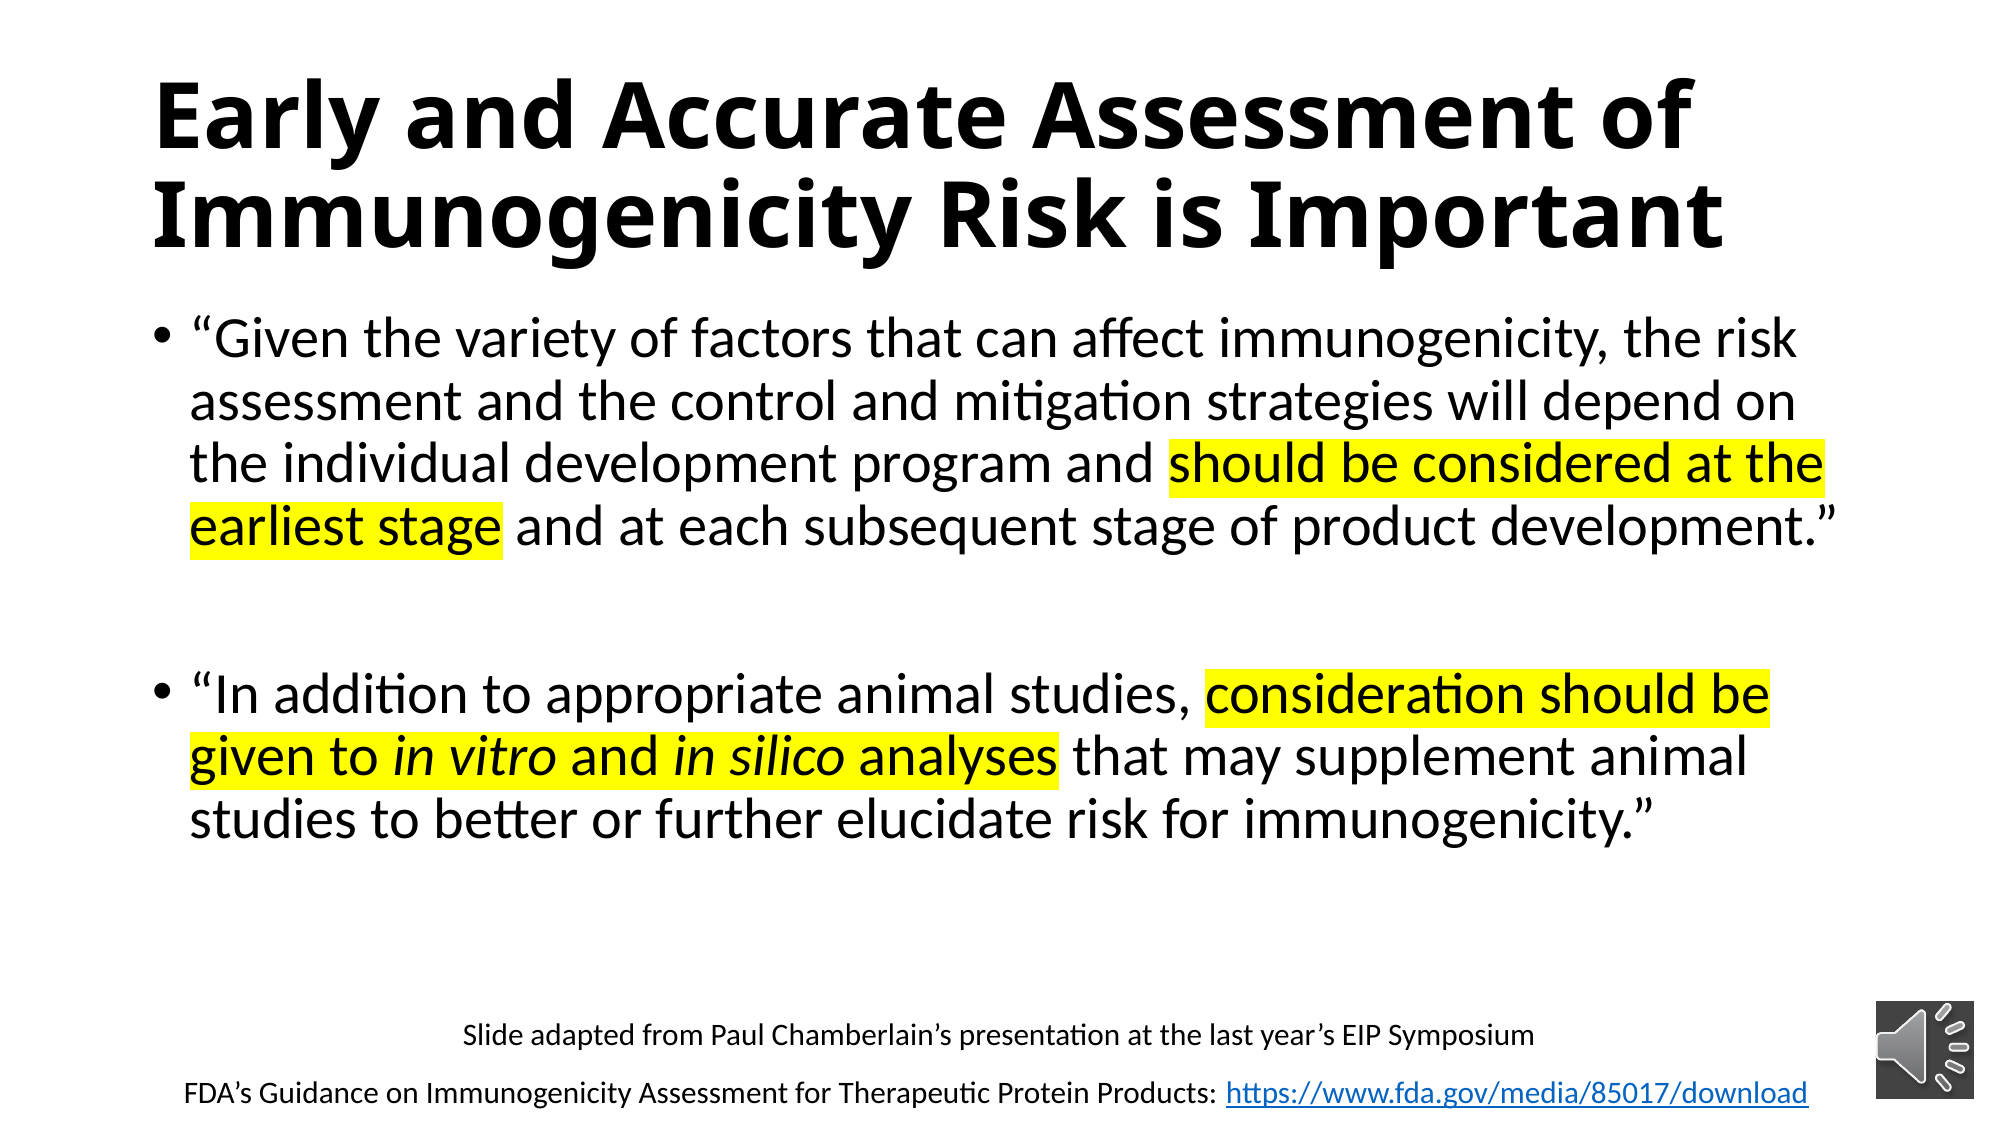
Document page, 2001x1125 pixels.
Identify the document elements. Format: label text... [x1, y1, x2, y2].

text_box FDA’s Guidance on Immunogenicity Assessment for Therapeutic Protein Products: https://www.fda.gov/media/85017/download [137, 1065, 1863, 1118]
list “Given the variety of factors that can affect immunogenicity, the risk assessment and the control and mitigation strategies will depend on the individual development program and should be considered at the earliest stage and at each subsequent stage of product development.” “In addition to appropriate animal studies, consideration should be given to in vitro and in silico analyses that may supplement animal studies to better or further elucidate risk for immunogenicity.” [137, 299, 1863, 1014]
picture [1874, 999, 1975, 1100]
text_box Slide adapted from Paul Chamberlain’s presentation at the last year’s EIP Symposium [447, 1007, 1552, 1060]
title Early and Accurate Assessment of Immunogenicity Risk is Important [137, 59, 1863, 278]
